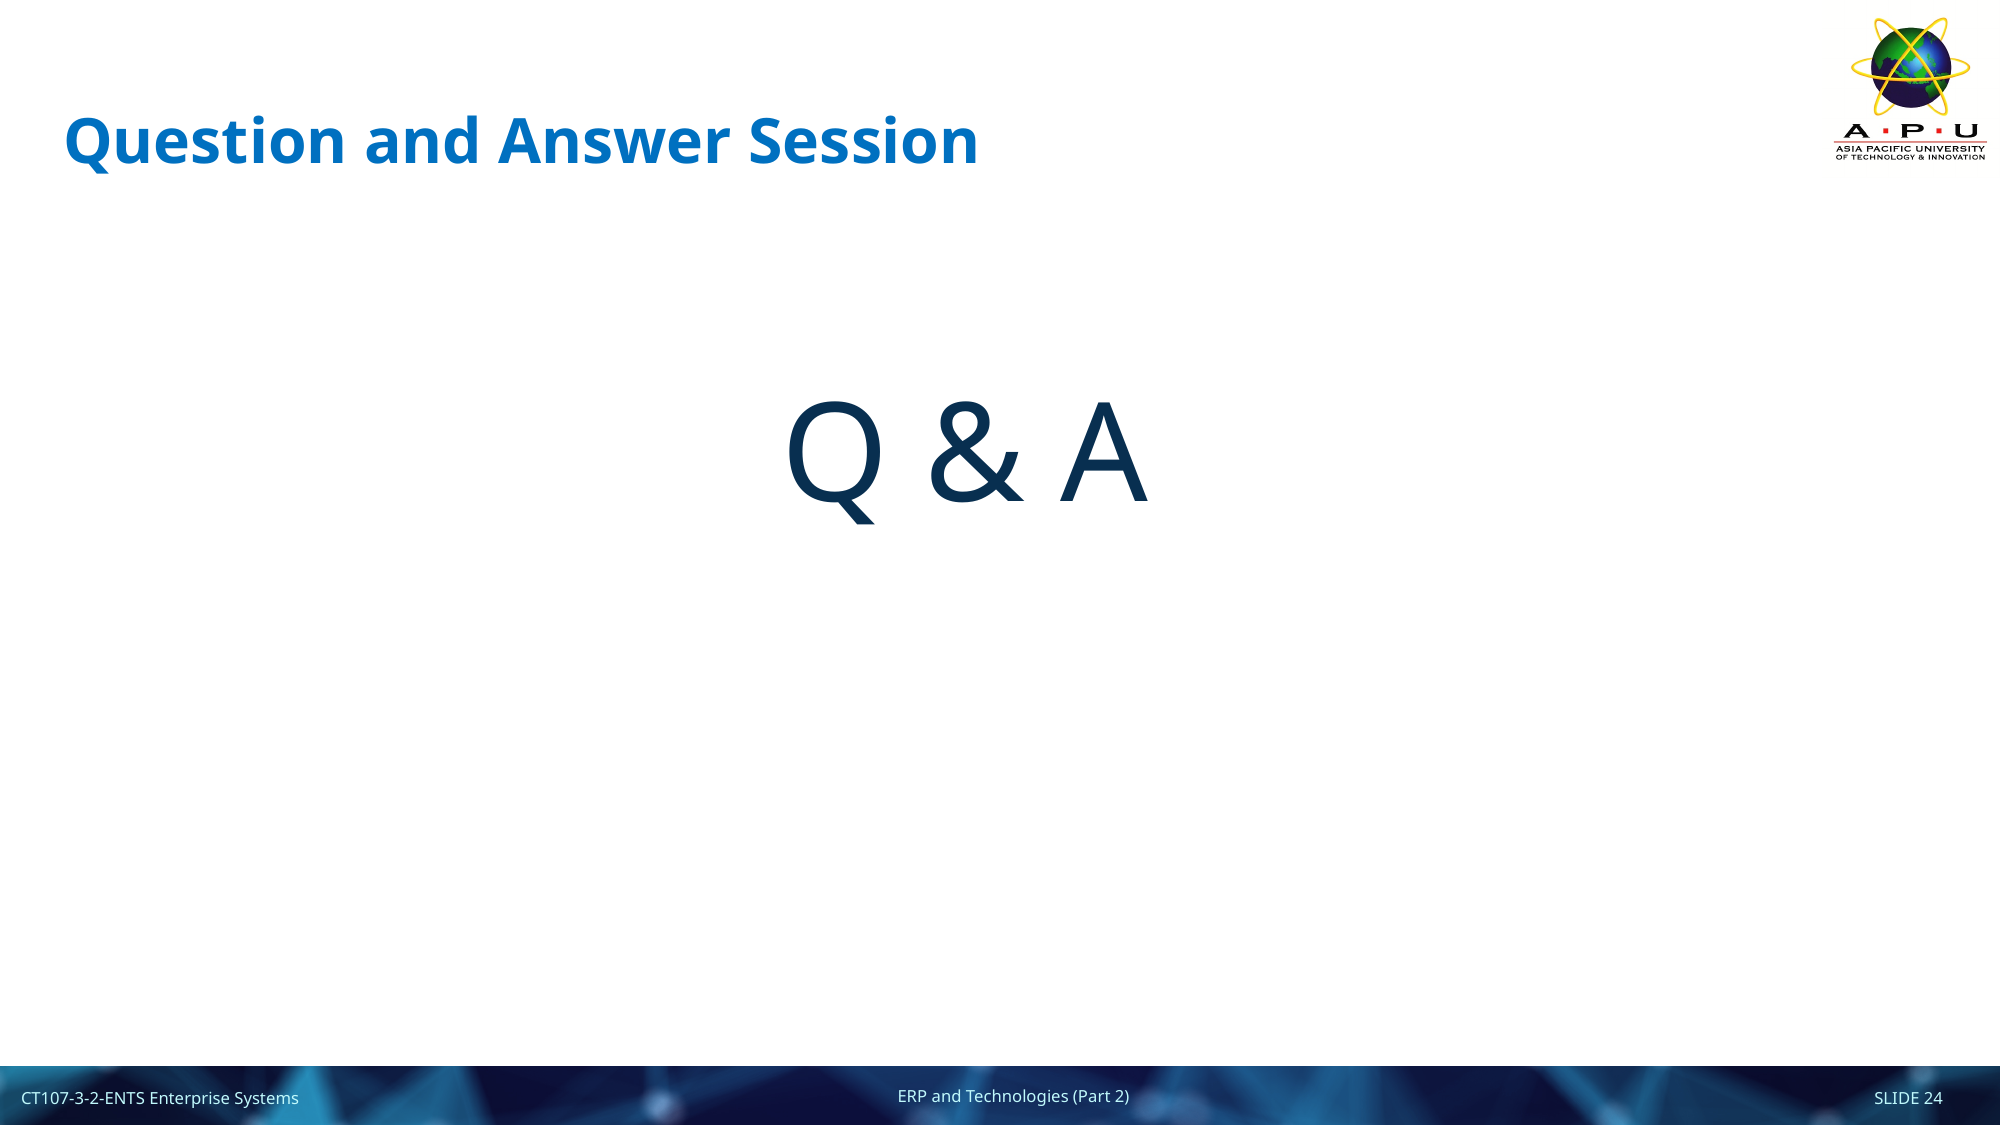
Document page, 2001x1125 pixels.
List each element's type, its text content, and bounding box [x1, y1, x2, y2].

title Question and Answer Session [48, 45, 1764, 233]
picture [0, 1066, 2000, 1125]
list Q & A [48, 356, 1882, 1005]
picture [1822, 0, 2000, 178]
